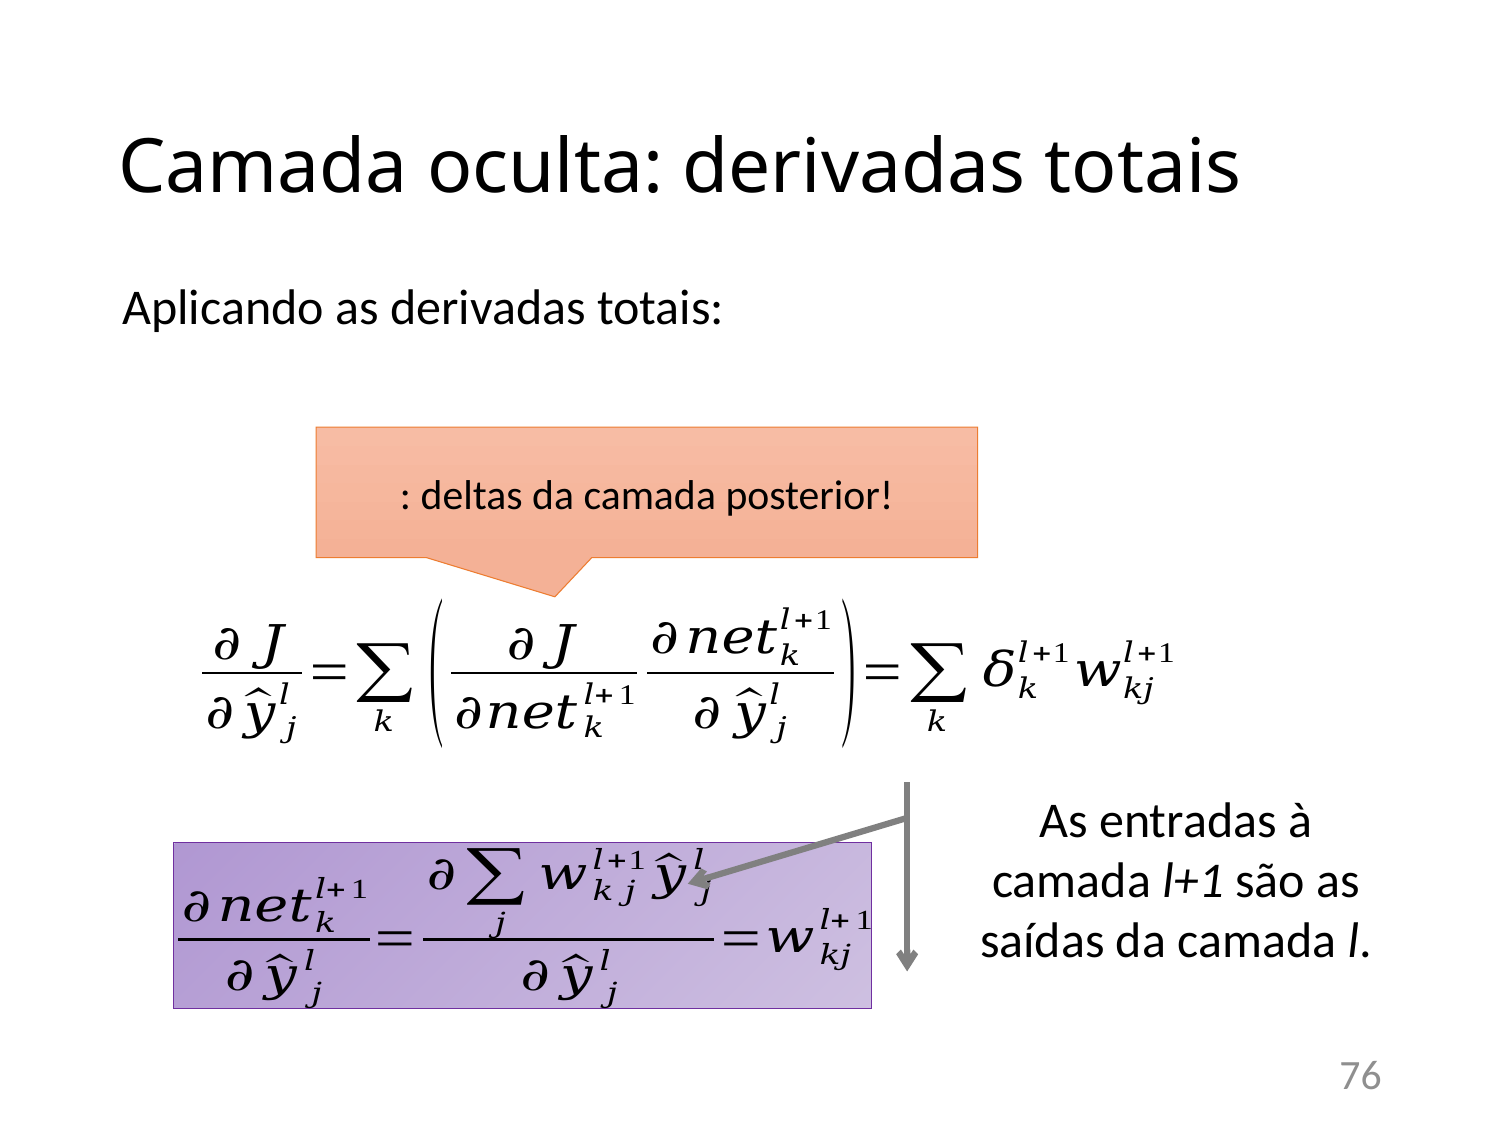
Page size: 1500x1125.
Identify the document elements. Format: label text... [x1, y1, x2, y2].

text_box Aplicando as derivadas totais: [107, 267, 740, 342]
text_box As entradas à camada l+1 são as saídas da camada l. [687, 782, 915, 972]
title Camada oculta: derivadas totais [103, 59, 1397, 278]
slide_number 76 [1059, 1042, 1397, 1103]
text_box As entradas à camada l+1 são as saídas da camada l. [946, 782, 1406, 971]
